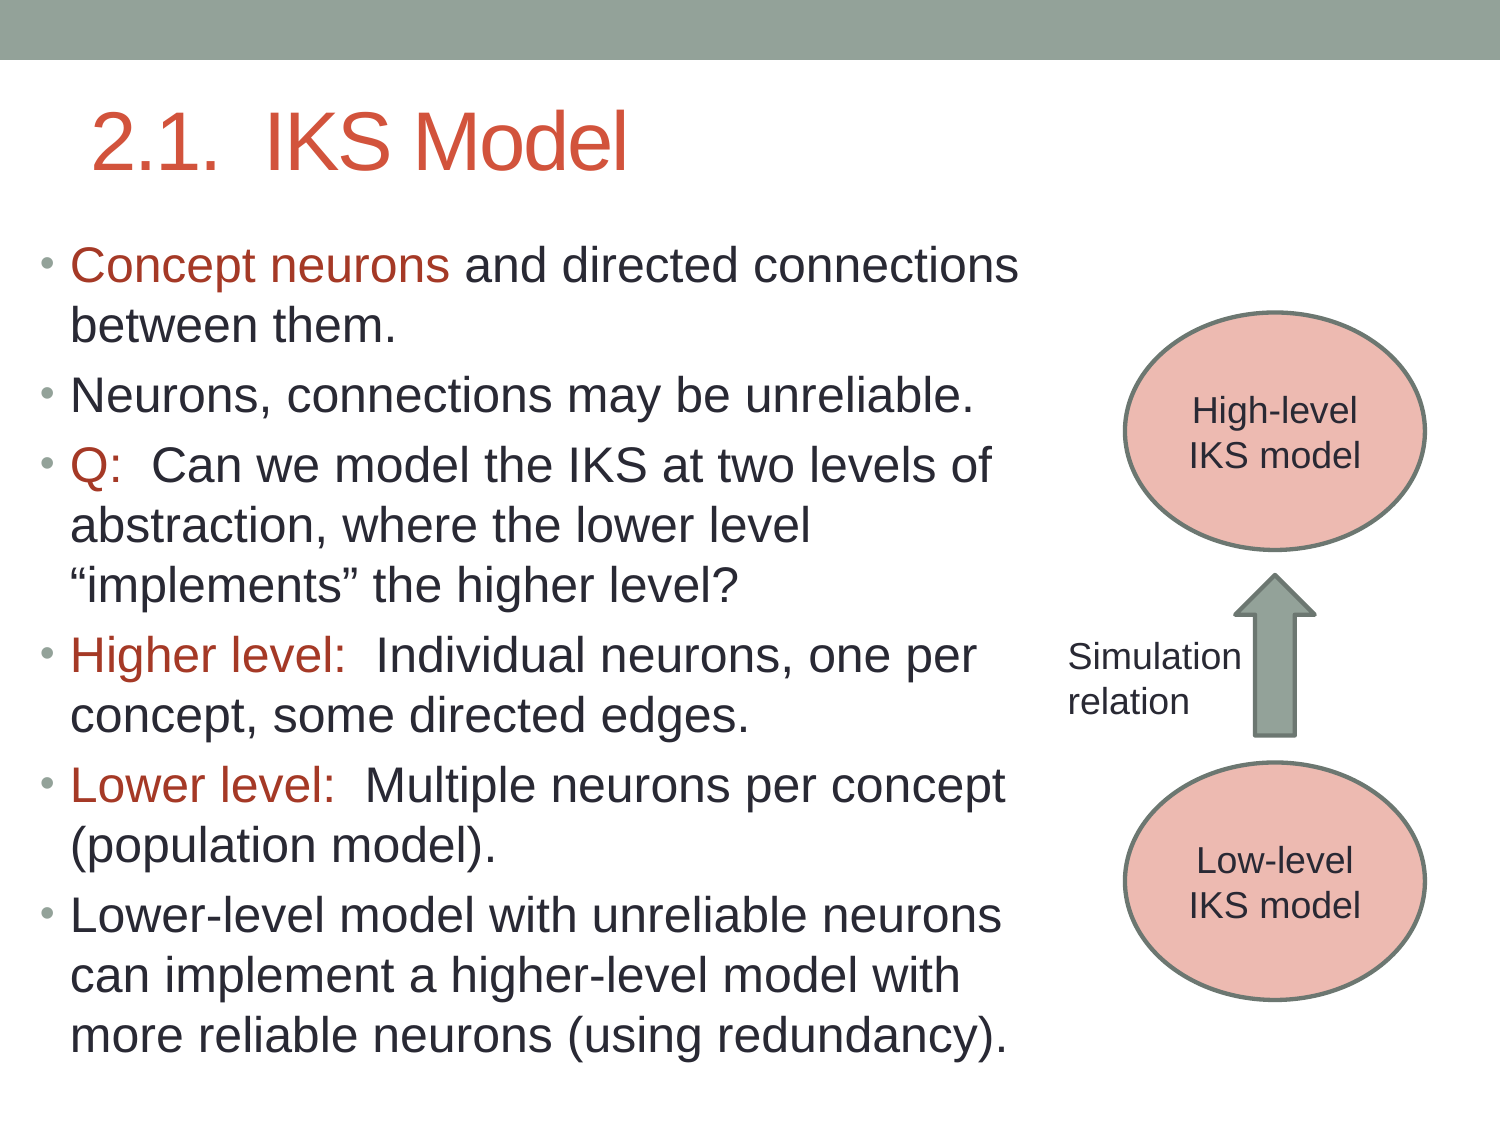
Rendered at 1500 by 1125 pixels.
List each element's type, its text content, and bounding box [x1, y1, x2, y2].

list Concept neurons and directed connections between them. Neurons, connections may be unreliable. Q: Can we model the IKS at two levels of abstraction, where the lower level “implements” the higher level? Higher level: Individual neurons, one per concept, some directed edges. Lower level: Multiple neurons per concept (population model). Lower-level model with unreliable neurons can implement a higher-level model with more reliable neurons (using redundancy). [24, 224, 1038, 1100]
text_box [1050, 312, 1426, 1001]
text_box [24, 724, 824, 1100]
title 2.1. IKS Model [75, 50, 1425, 225]
